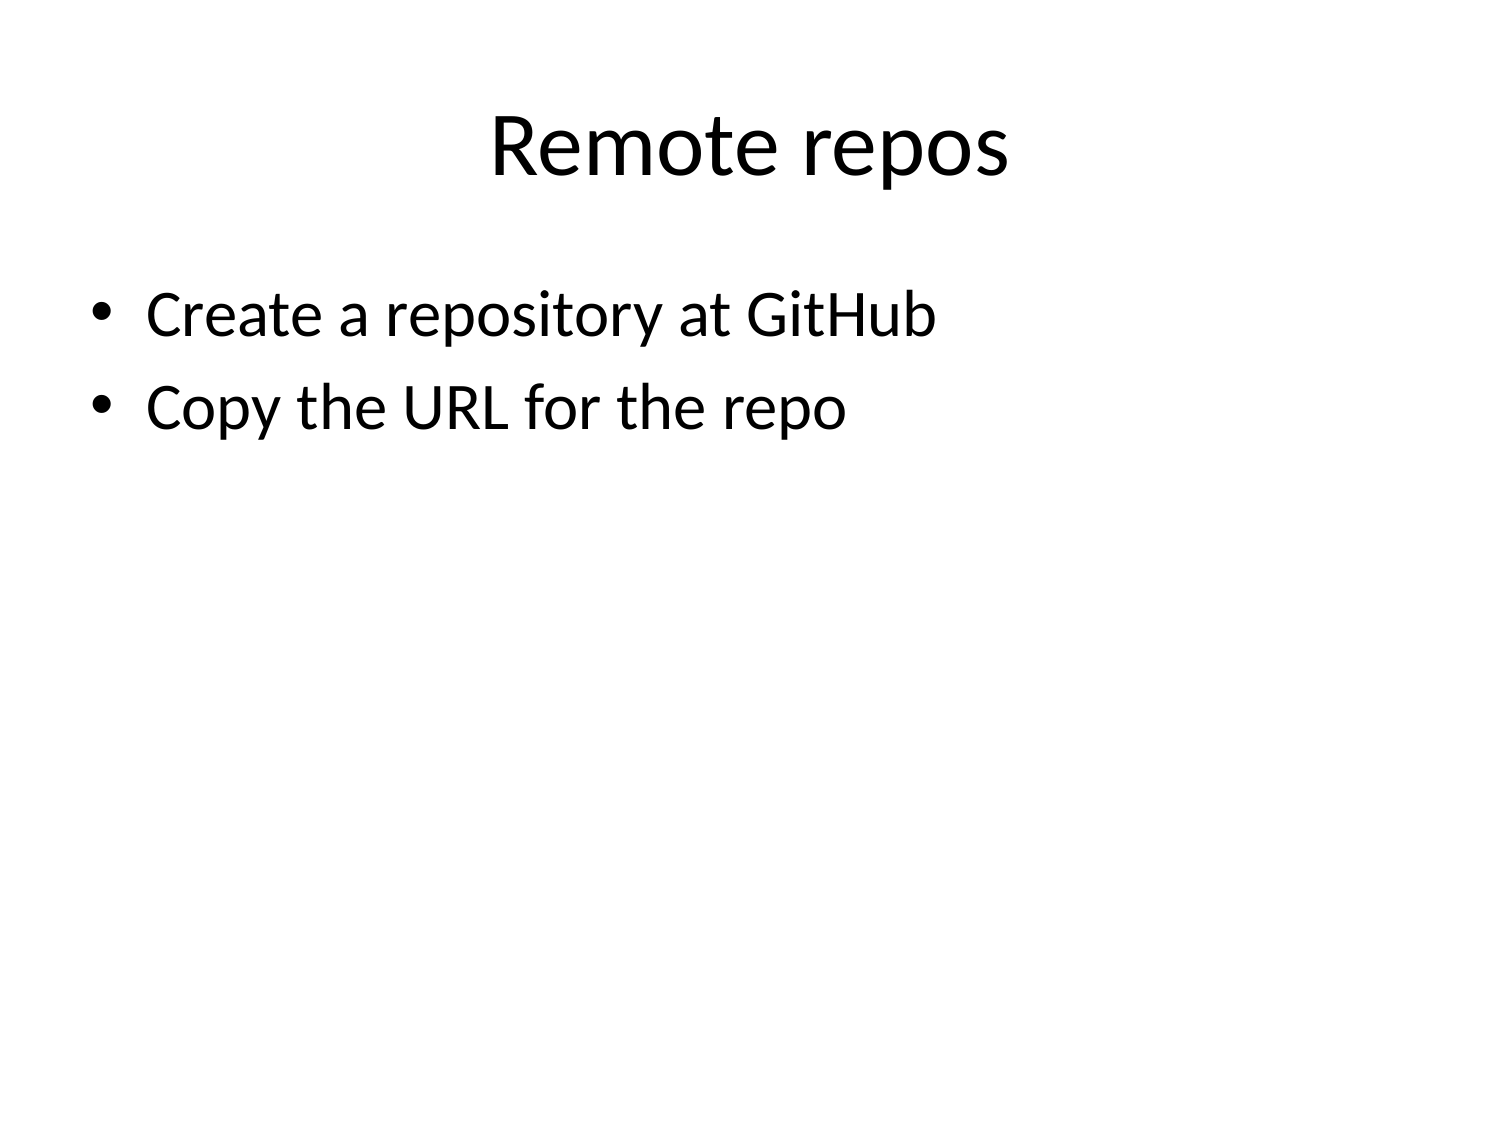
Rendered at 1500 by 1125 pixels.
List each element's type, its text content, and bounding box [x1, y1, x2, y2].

list Create a repository at GitHub Copy the URL for the repo [75, 262, 1425, 1005]
title Remote repos [75, 45, 1425, 233]
